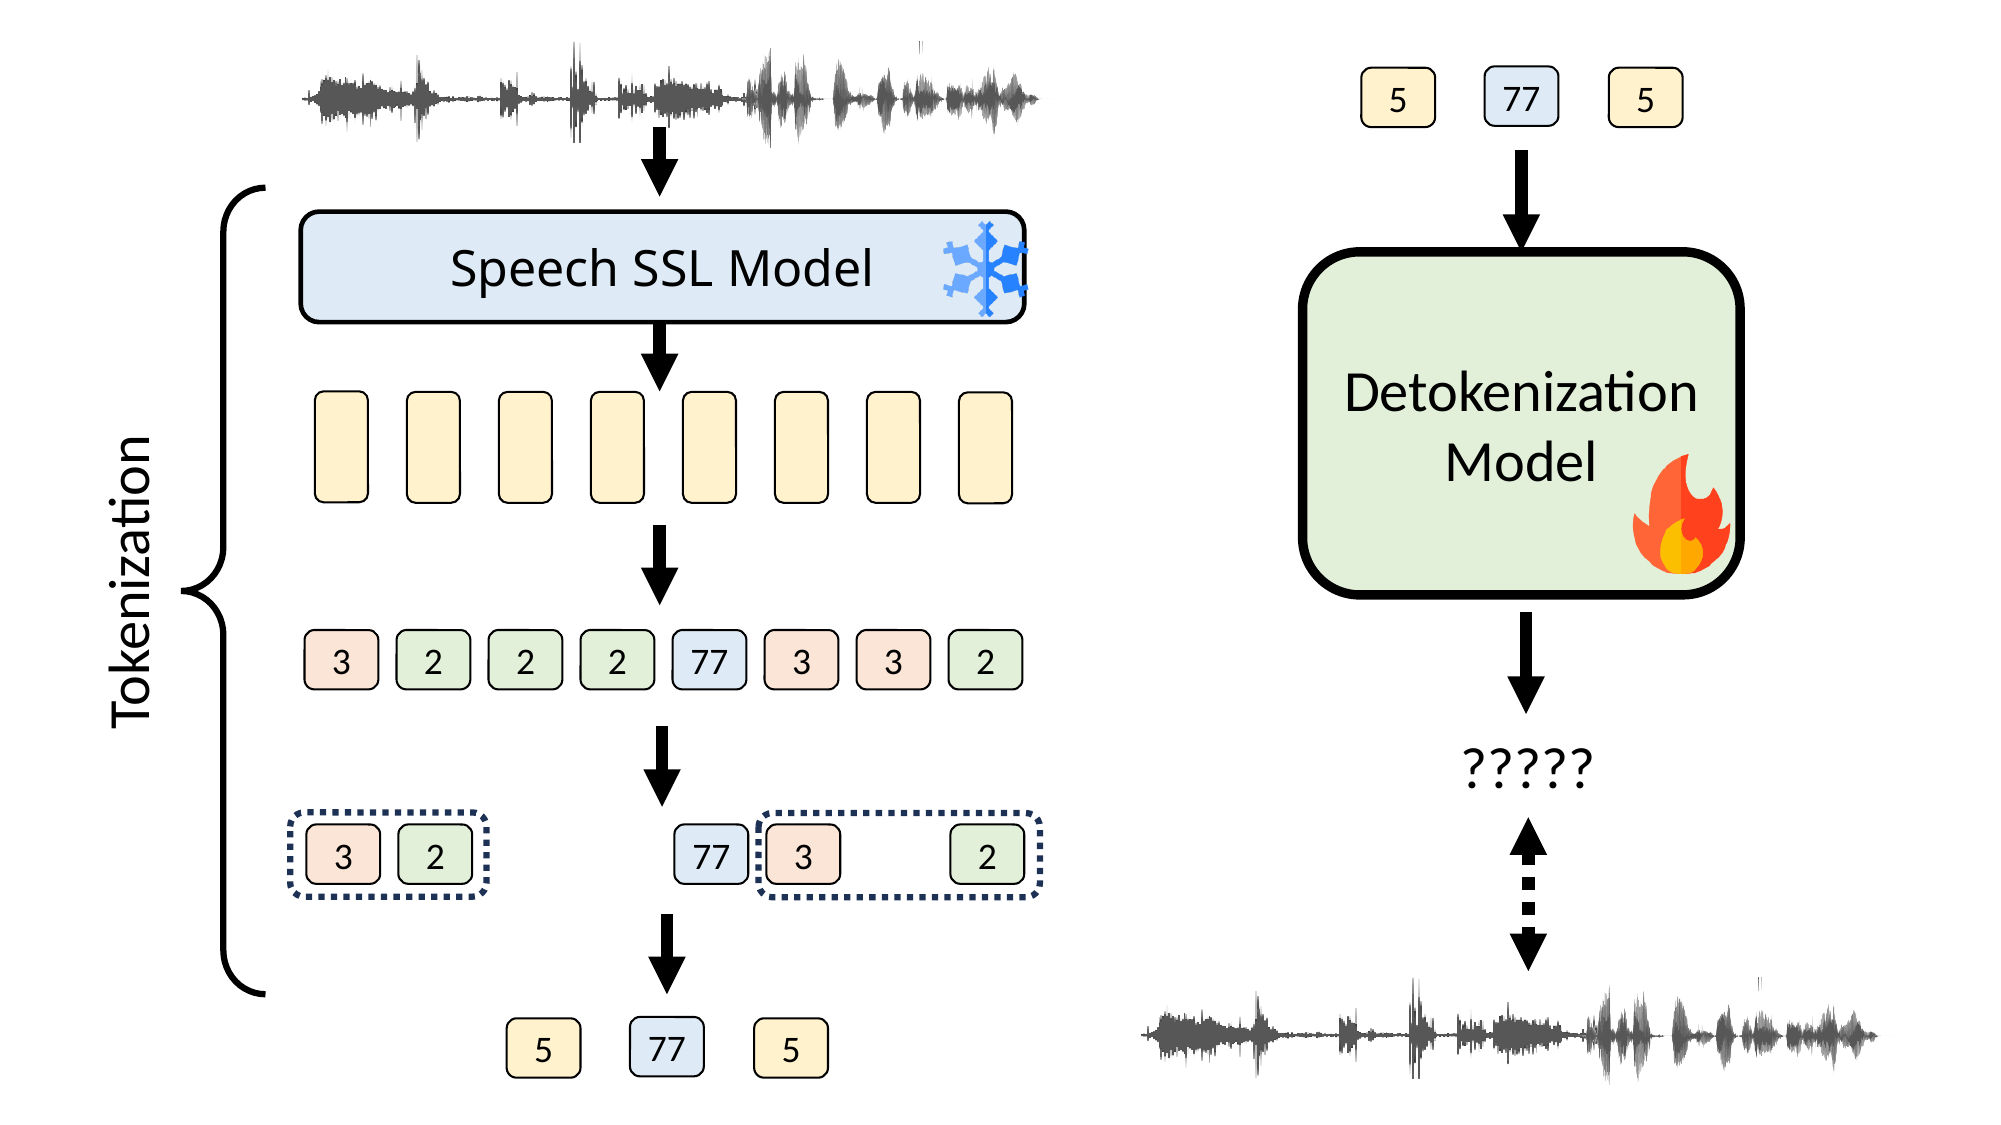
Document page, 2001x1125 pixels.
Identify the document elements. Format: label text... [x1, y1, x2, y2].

text_box [865, 390, 922, 504]
text_box 2 [579, 628, 656, 691]
text_box 3 [763, 628, 840, 691]
text_box 77 [1483, 65, 1560, 127]
text_box 2 [487, 628, 564, 691]
text_box 3 [303, 628, 380, 691]
text_box 5 [753, 1017, 830, 1079]
picture [1621, 454, 1741, 574]
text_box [1128, 967, 1903, 1089]
text_box [497, 390, 554, 504]
text_box [313, 390, 370, 504]
text_box 77 [673, 823, 750, 885]
text_box [773, 390, 830, 504]
text_box [181, 187, 266, 995]
text_box Detokenization Model [1302, 251, 1741, 596]
text_box [589, 390, 646, 504]
text_box [681, 390, 738, 504]
text_box 77 [628, 1015, 705, 1078]
text_box Speech SSL Model [300, 211, 1022, 323]
text_box 77 [671, 628, 748, 691]
text_box [289, 811, 488, 898]
text_box [757, 811, 1041, 899]
text_box 2 [395, 628, 472, 691]
text_box 5 [1360, 66, 1437, 129]
text_box Tokenization [83, 262, 169, 902]
text_box [957, 391, 1014, 505]
text_box [405, 390, 462, 504]
picture [937, 221, 1034, 317]
text_box 5 [505, 1017, 582, 1079]
text_box 5 [1607, 66, 1684, 129]
text_box ????? [1429, 723, 1626, 808]
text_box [289, 31, 1063, 152]
text_box 2 [947, 628, 1024, 691]
text_box 3 [855, 628, 932, 691]
